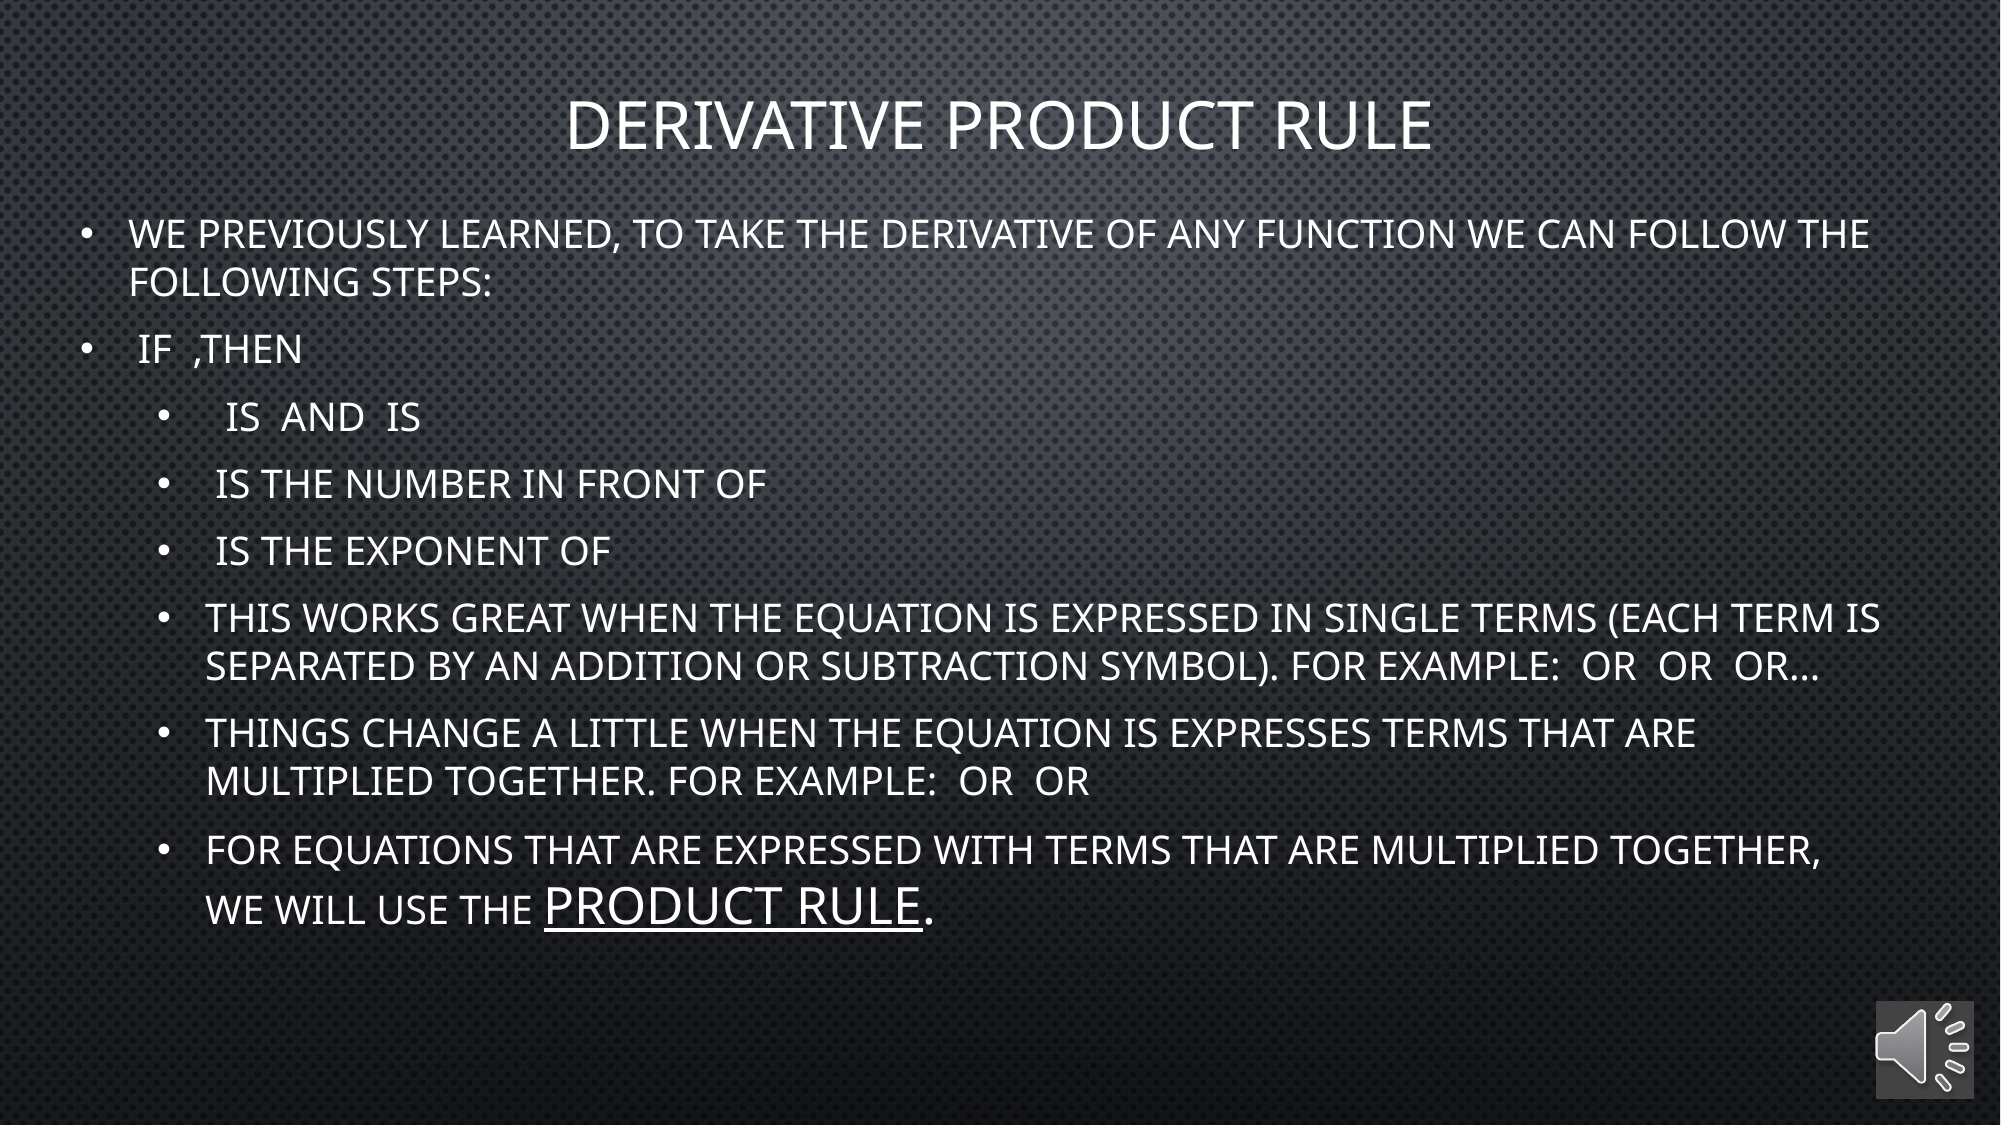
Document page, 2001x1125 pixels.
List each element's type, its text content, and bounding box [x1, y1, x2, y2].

picture [1874, 999, 1976, 1101]
title Derivative Product Rule [82, 22, 1918, 223]
